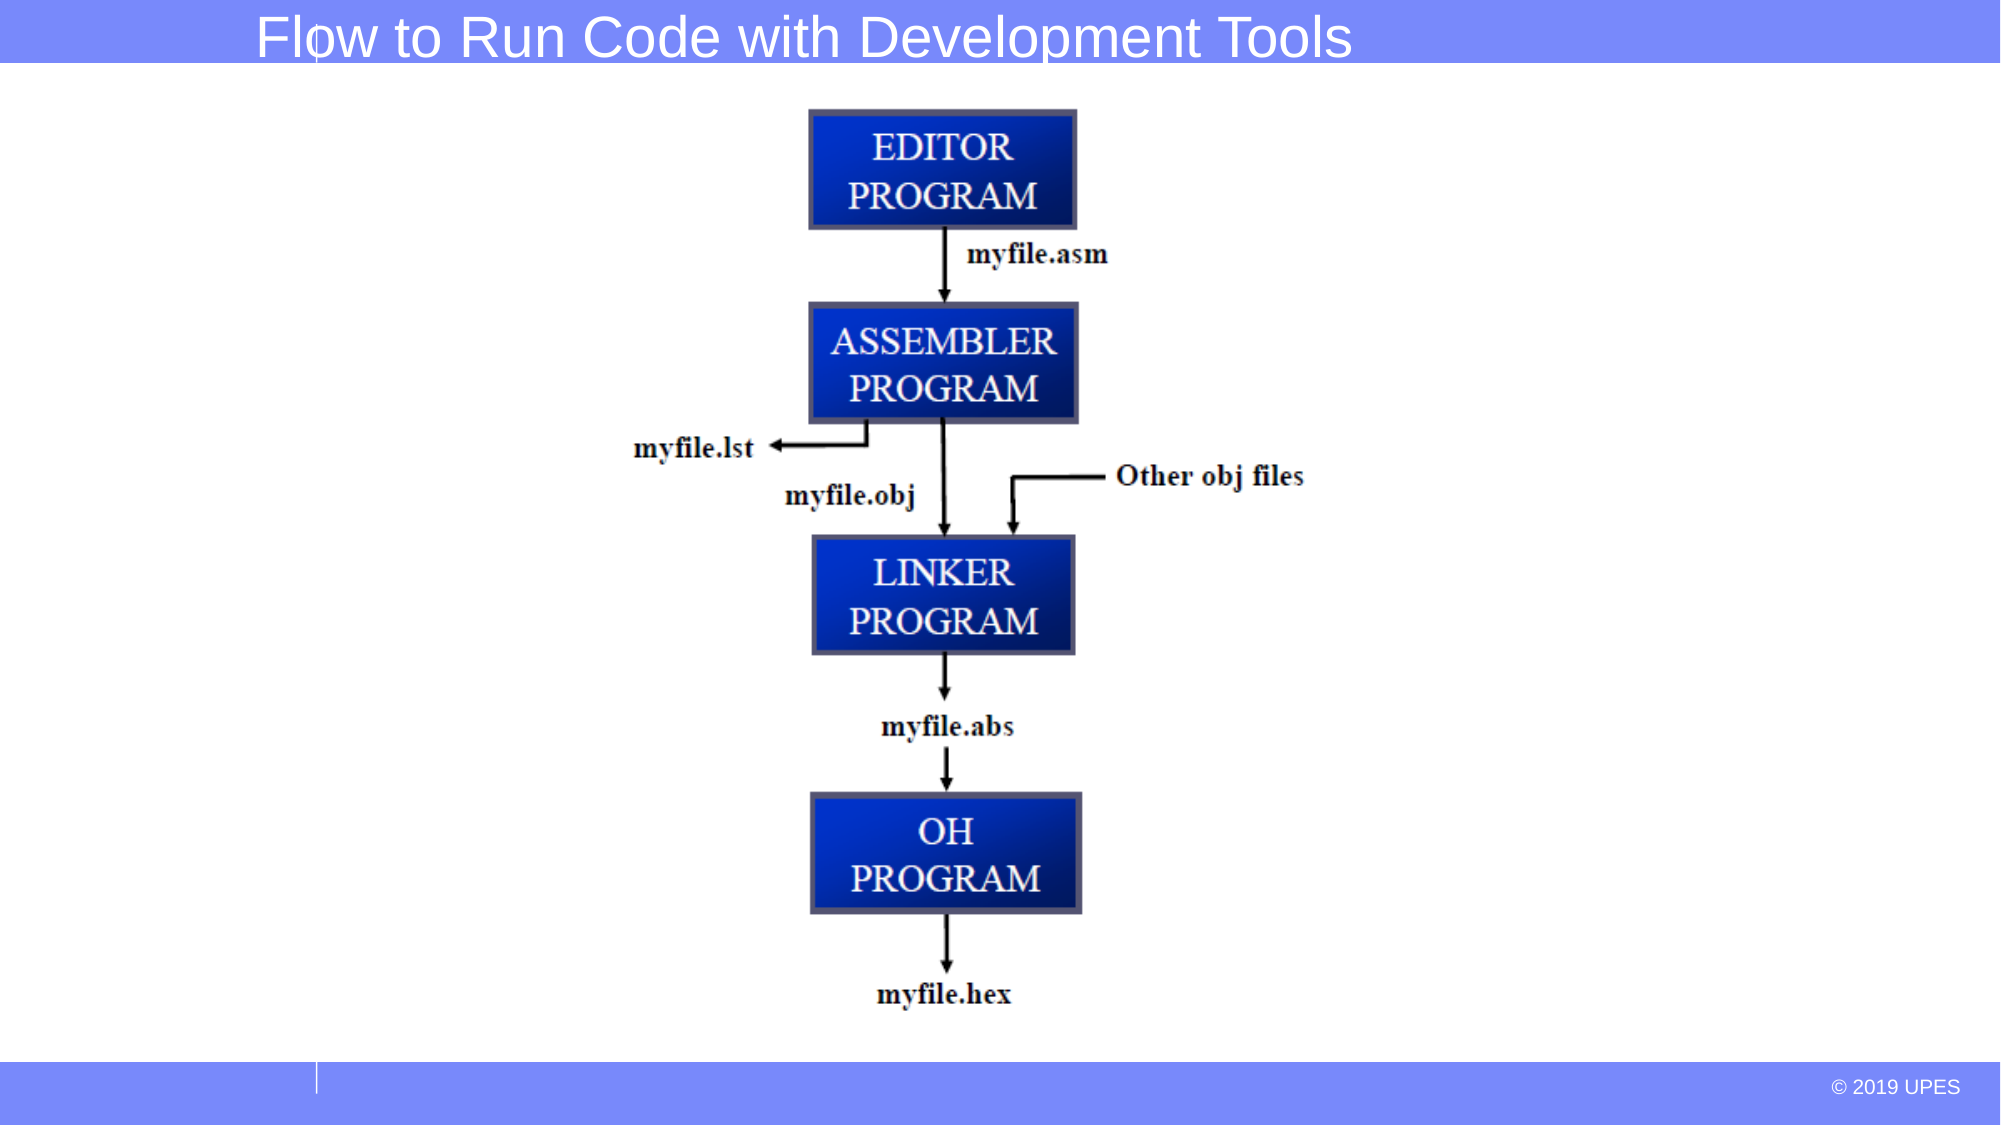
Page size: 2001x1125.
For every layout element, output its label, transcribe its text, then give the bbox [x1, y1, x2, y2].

title Flow to Run Code with Development Tools [240, 0, 1678, 82]
picture [574, 99, 1338, 1026]
